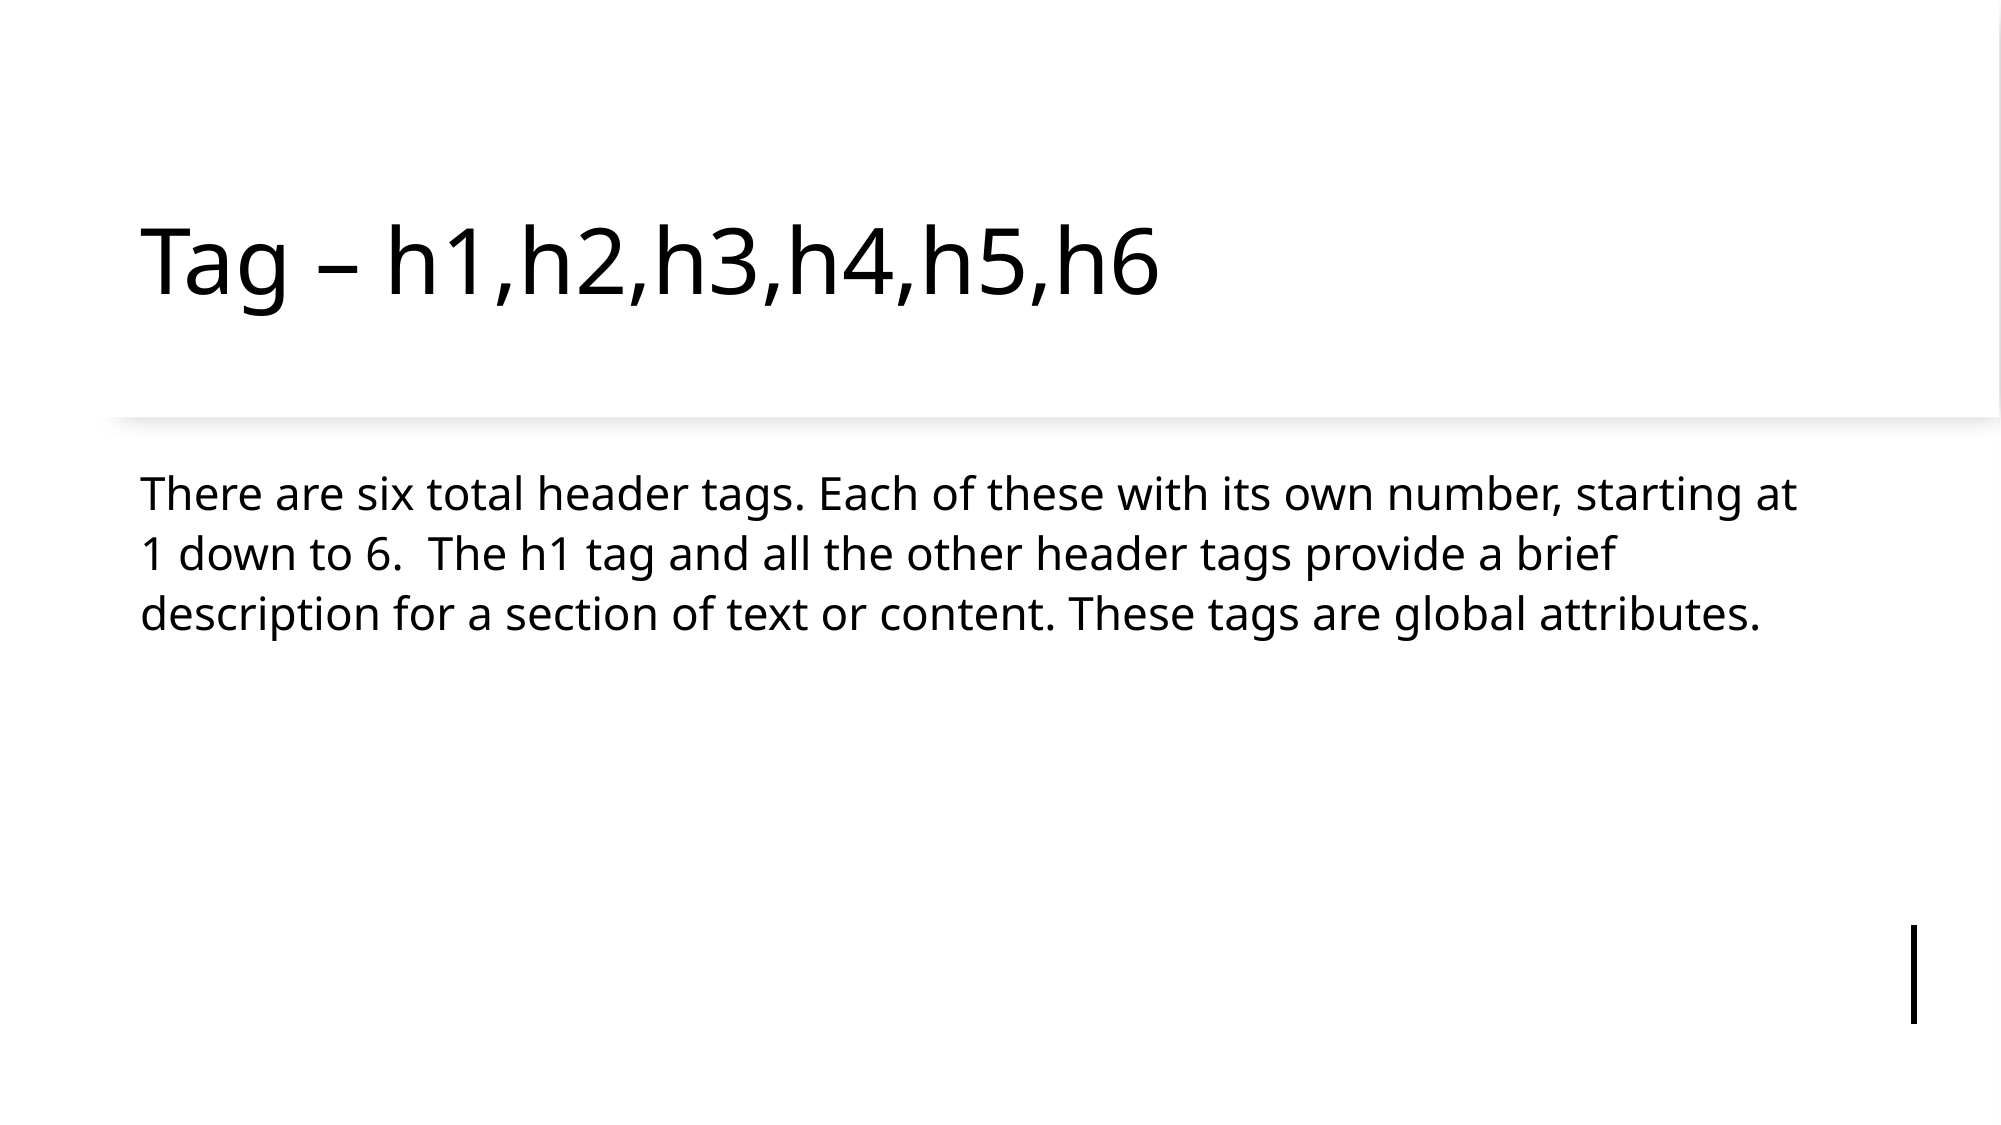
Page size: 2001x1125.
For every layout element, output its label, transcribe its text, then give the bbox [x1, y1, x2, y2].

list There are six total header tags. Each of these with its own number, starting at 1 down to 6. The h1 tag and all the other header tags provide a brief description for a section of text or content. These tags are global attributes. [124, 451, 1828, 987]
title Tag – h1,h2,h3,h4,h5,h6 [124, 140, 1828, 376]
